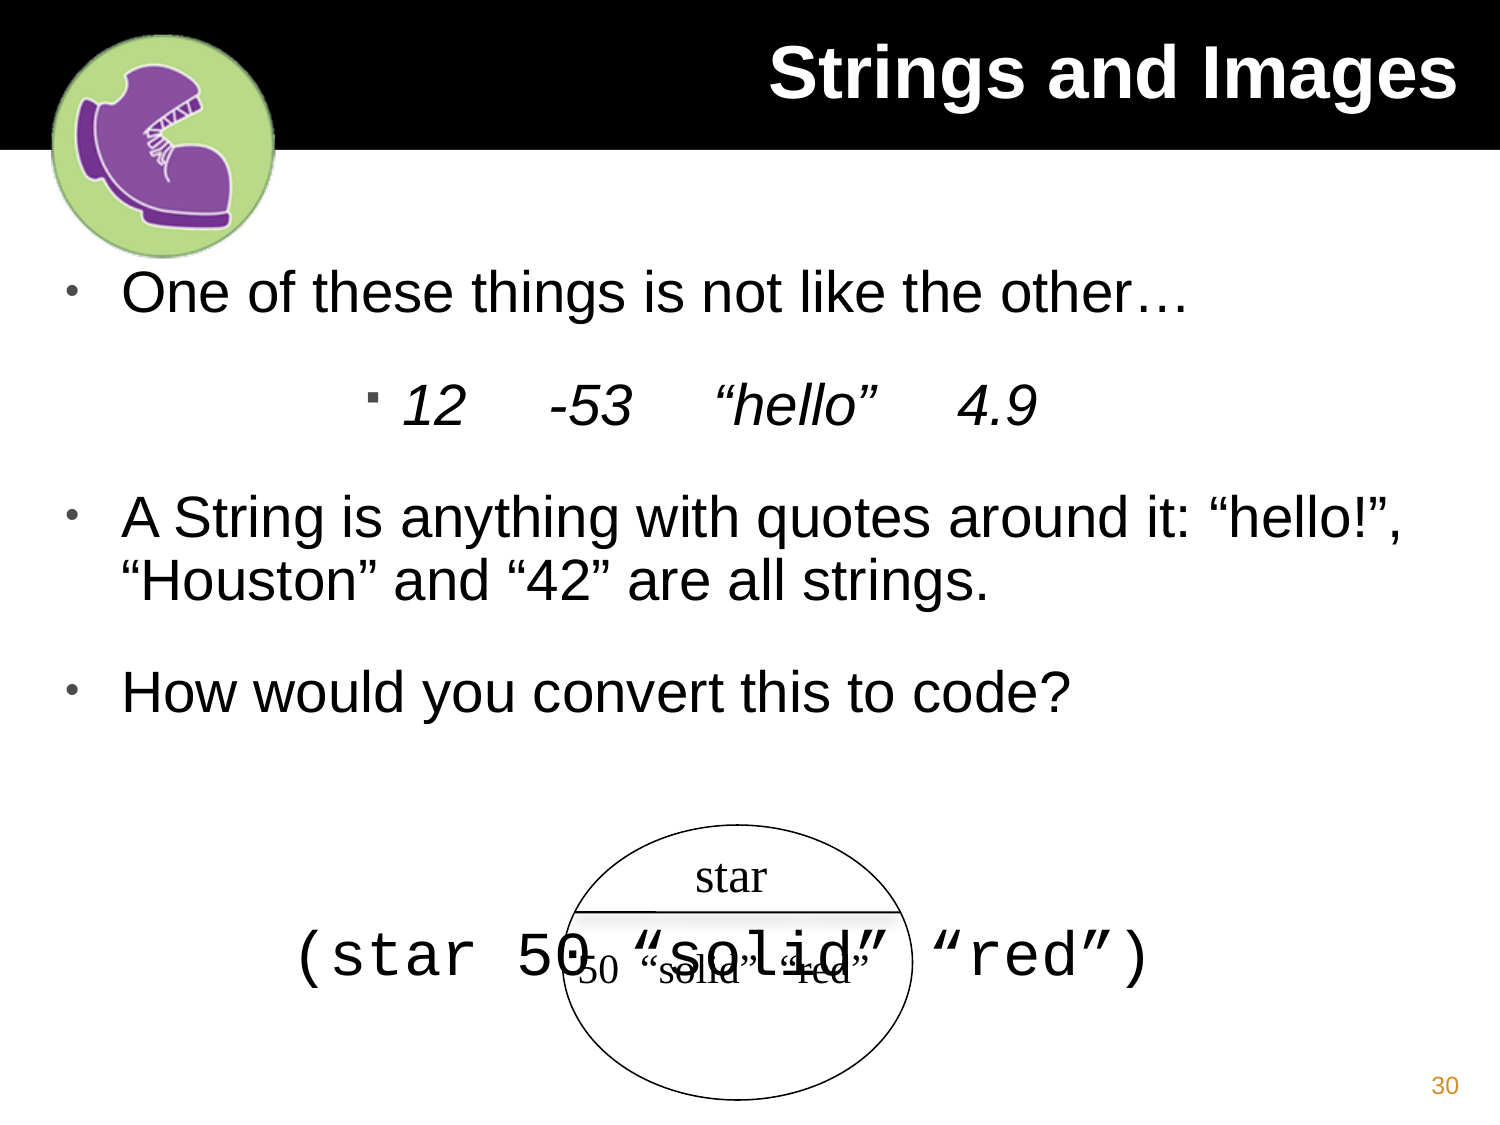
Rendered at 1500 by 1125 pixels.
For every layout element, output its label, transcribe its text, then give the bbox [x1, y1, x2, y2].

text_box (star 50 “solid” “red”) [291, 912, 552, 988]
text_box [562, 824, 913, 1101]
slide_number 30 [1350, 1061, 1475, 1103]
list One of these things is not like the other… 12 -53 “hello” 4.9 A String is anything with quotes around it: “hello!”, “Houston” and “42” are all strings. How would you convert this to code? [50, 254, 1475, 998]
text_box (star 50 “solid” “red”) [920, 912, 1155, 988]
title Strings and Images [50, 0, 1475, 138]
picture [47, 31, 280, 263]
